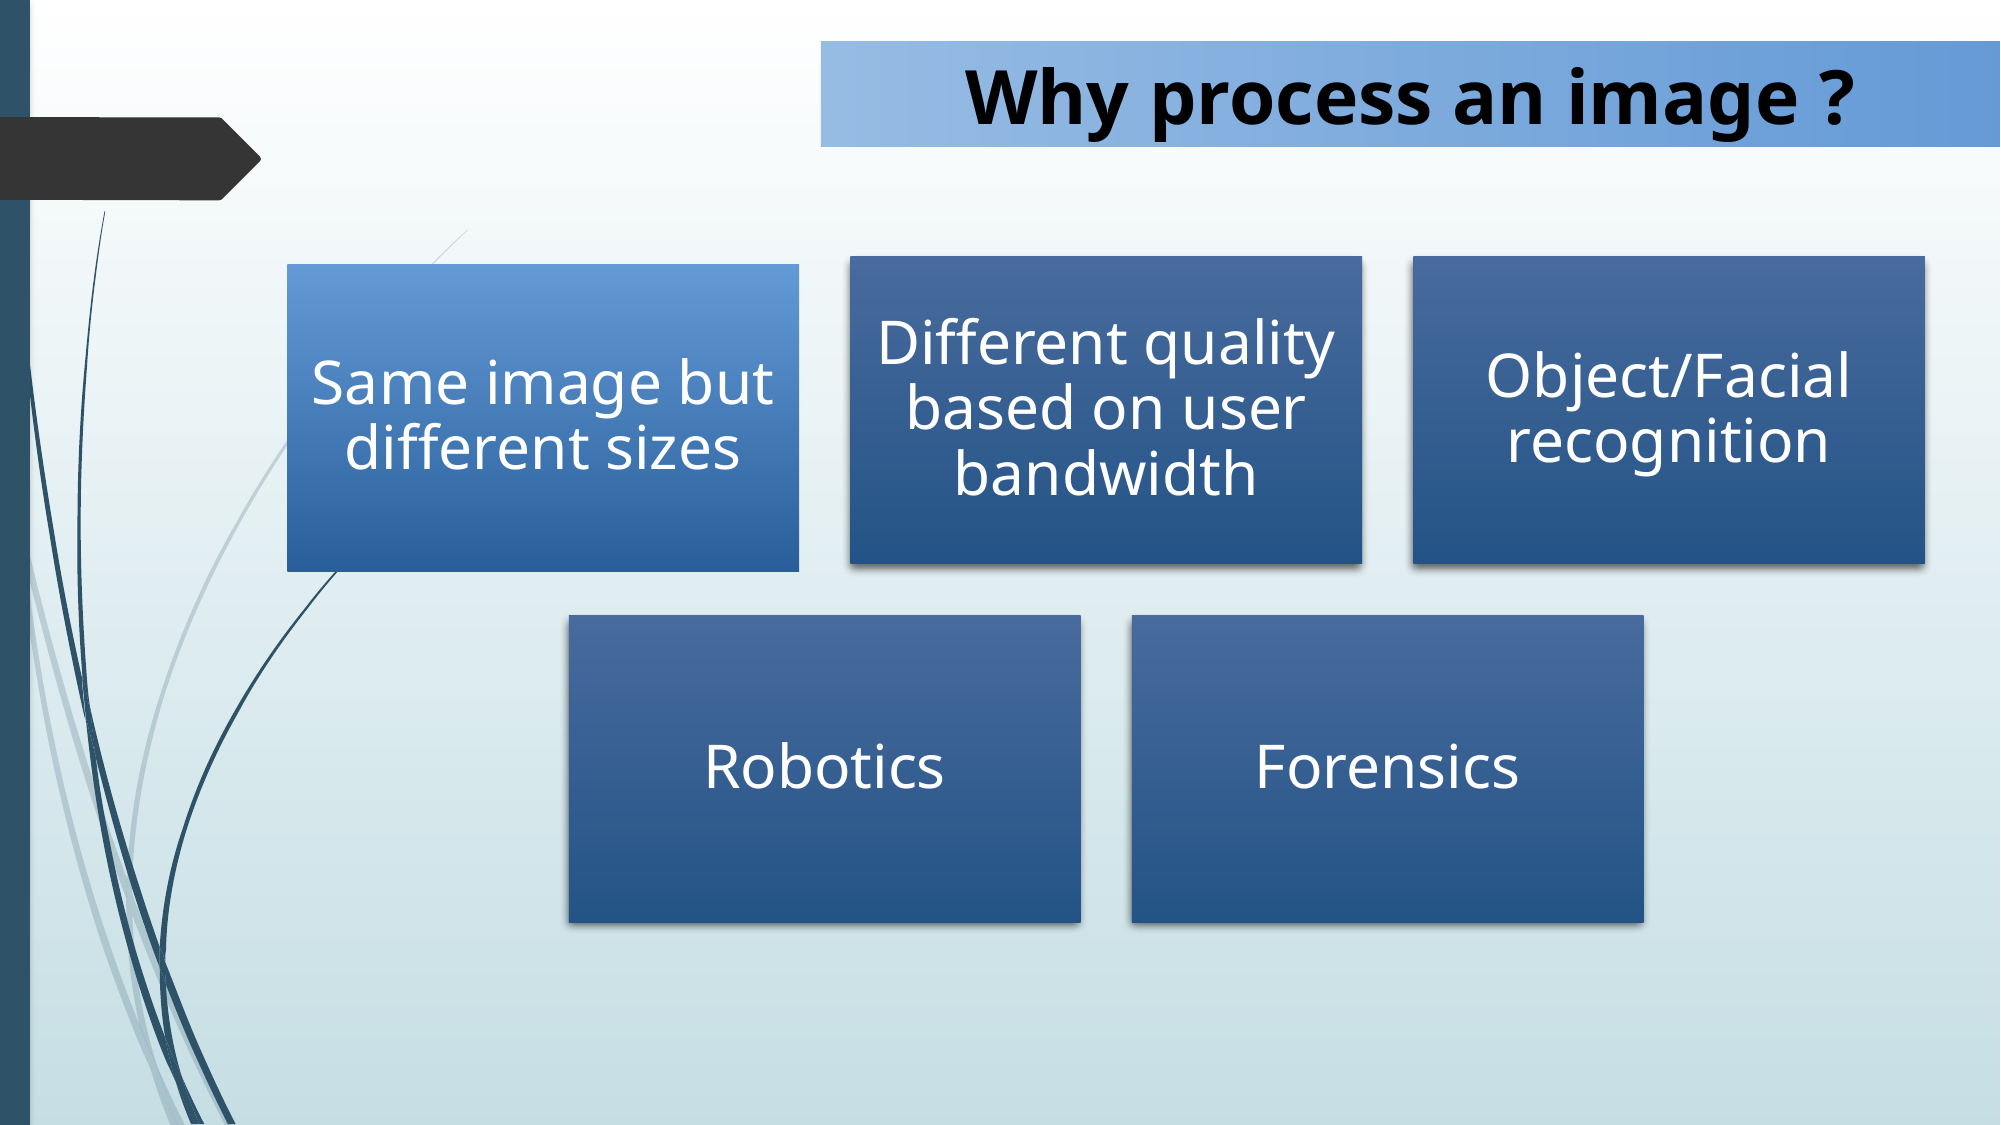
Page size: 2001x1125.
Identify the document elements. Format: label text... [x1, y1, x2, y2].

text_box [287, 144, 1926, 1035]
text_box Why process an image ? [820, 41, 2000, 147]
